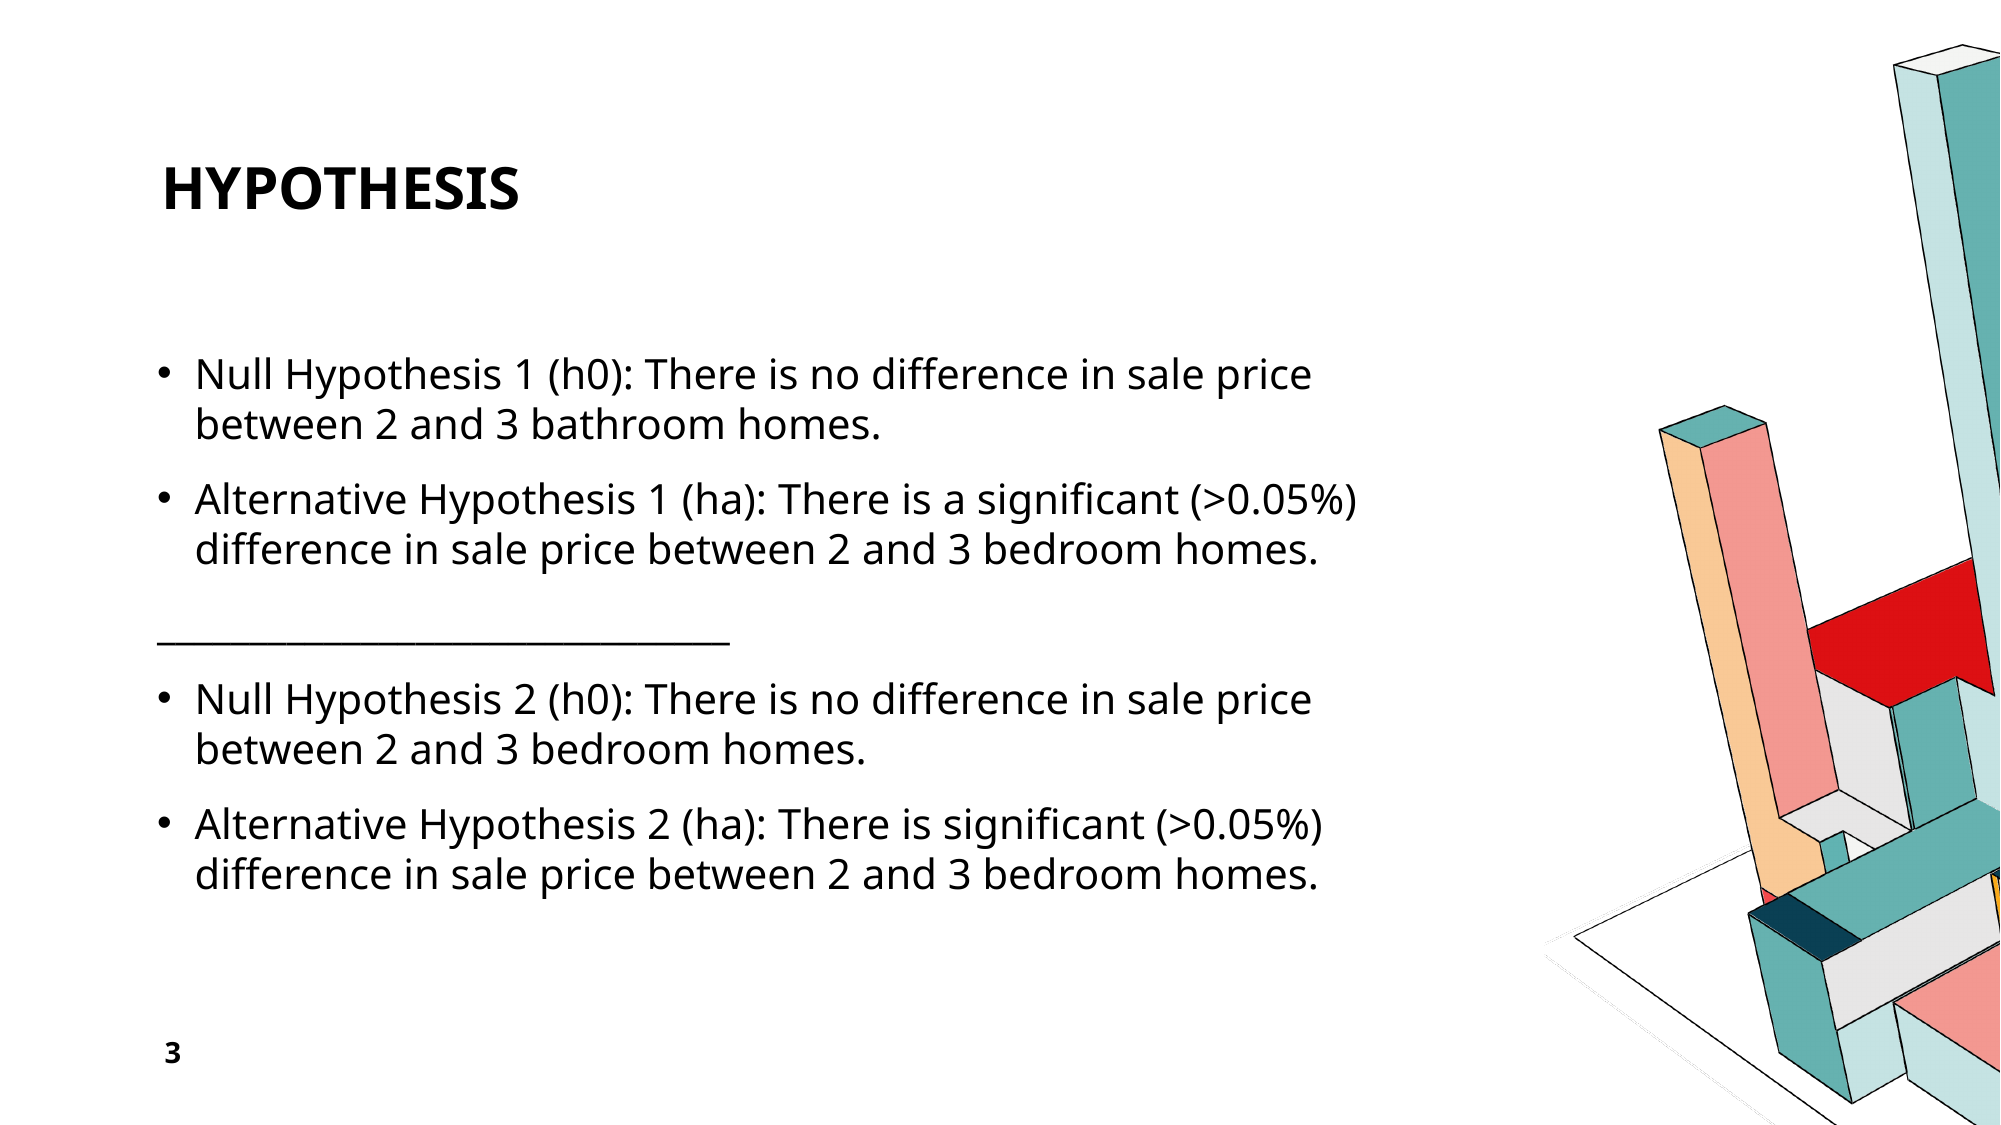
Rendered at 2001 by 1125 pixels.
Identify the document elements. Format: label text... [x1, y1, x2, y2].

slide_number 3 [149, 1024, 588, 1085]
list Null Hypothesis 1 (h0): There is no difference in sale price between 2 and 3 bathroom homes. Alternative Hypothesis 1 (ha): There is a significant (>0.05%) difference in sale price between 2 and 3 bedroom homes. _______________________________ Null Hypothesis 2 (h0): There is no difference in sale price between 2 and 3 bedroom homes. Alternative Hypothesis 2 (ha): There is significant (>0.05%) difference in sale price between 2 and 3 bedroom homes. [142, 339, 1508, 913]
title Hypothesis [146, 11, 1508, 230]
picture [1544, 43, 2000, 1125]
